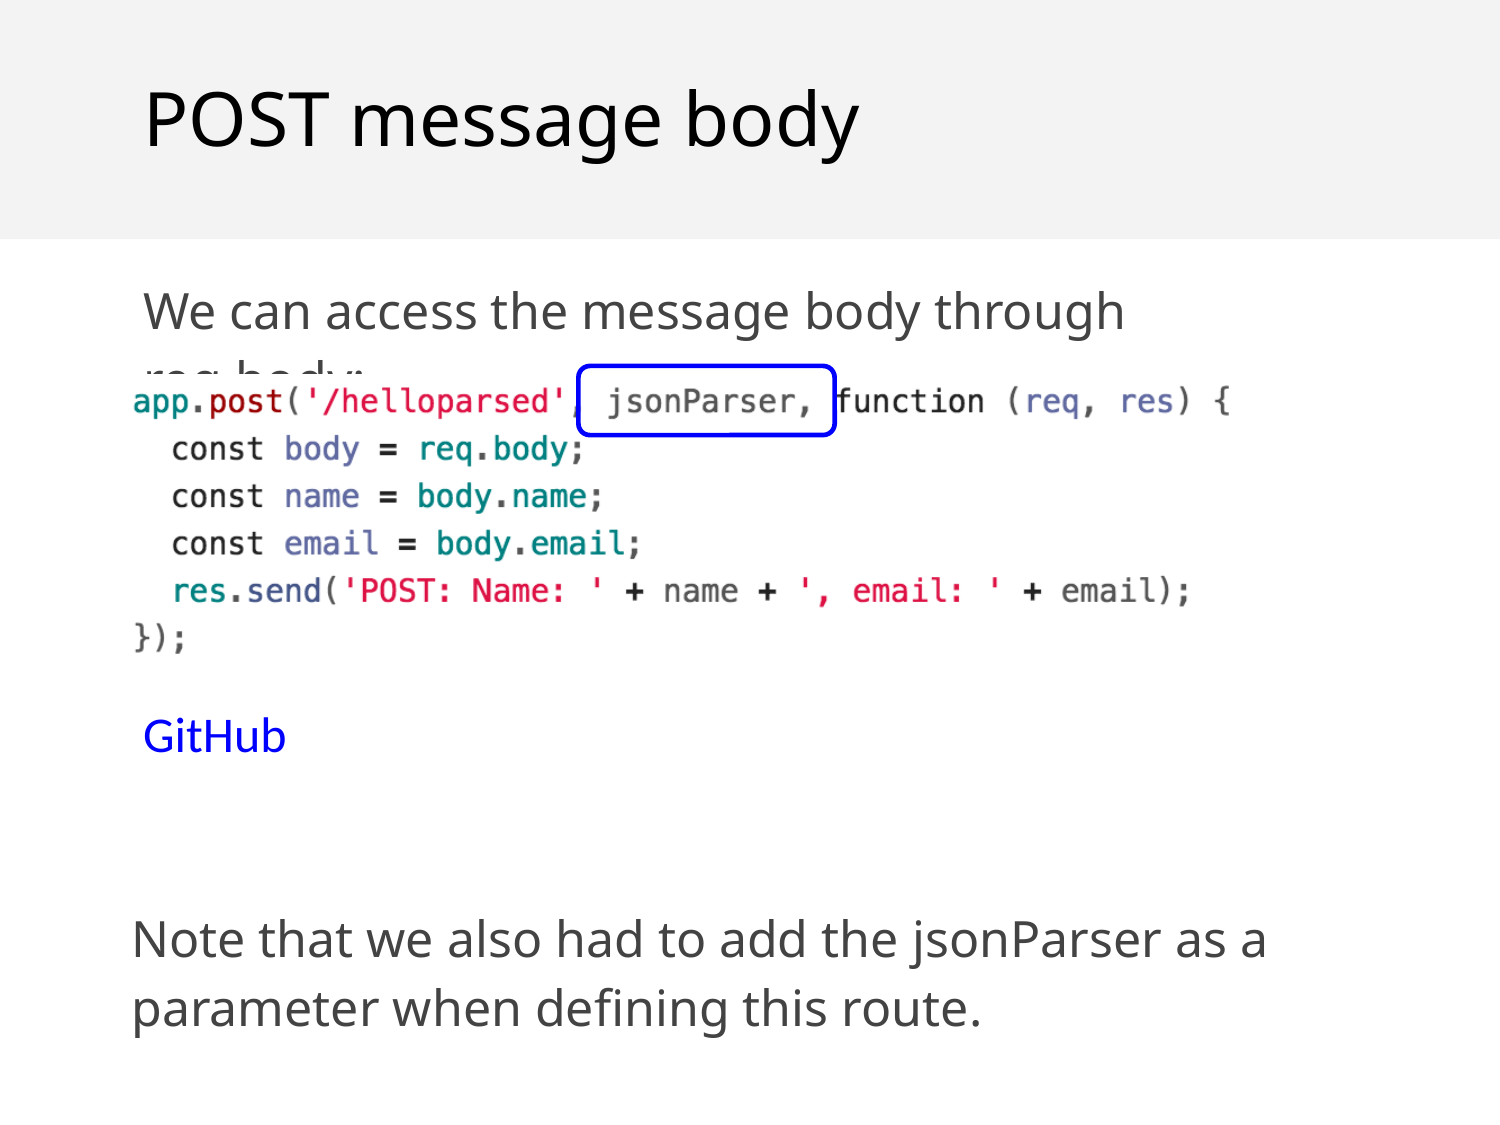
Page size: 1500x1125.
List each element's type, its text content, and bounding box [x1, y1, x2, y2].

text_box [579, 365, 834, 372]
text_box GitHub [128, 687, 1332, 829]
text_box POST message body [128, 56, 1372, 183]
text_box We can access the message body through req.body: [128, 255, 1372, 339]
text_box Note that we also had to add the jsonParser as a parameter when defining this route. [116, 883, 1360, 1067]
picture [128, 374, 1267, 690]
